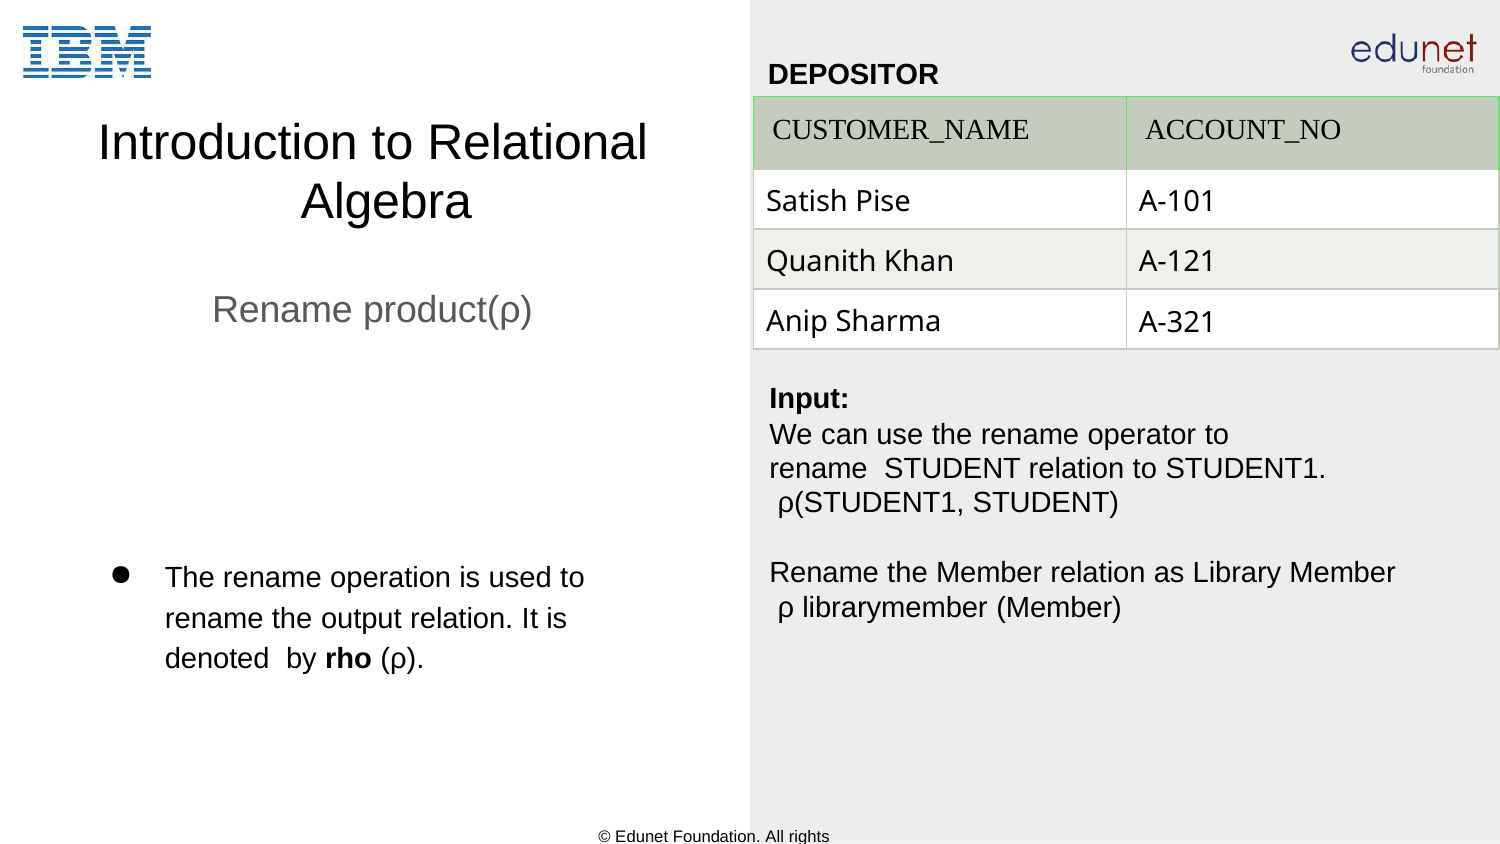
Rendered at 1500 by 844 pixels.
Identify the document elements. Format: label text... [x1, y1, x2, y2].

footer © Edunet Foundation. All rights reserved. [596, 825, 744, 844]
text_box The rename operation is used to rename the output relation. It is denoted by rho (ρ). [107, 551, 681, 674]
text_box Rename product(ρ) [209, 283, 537, 331]
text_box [749, 0, 1500, 844]
picture [23, 26, 151, 78]
title Introduction to Relational Algebra [95, 105, 651, 252]
